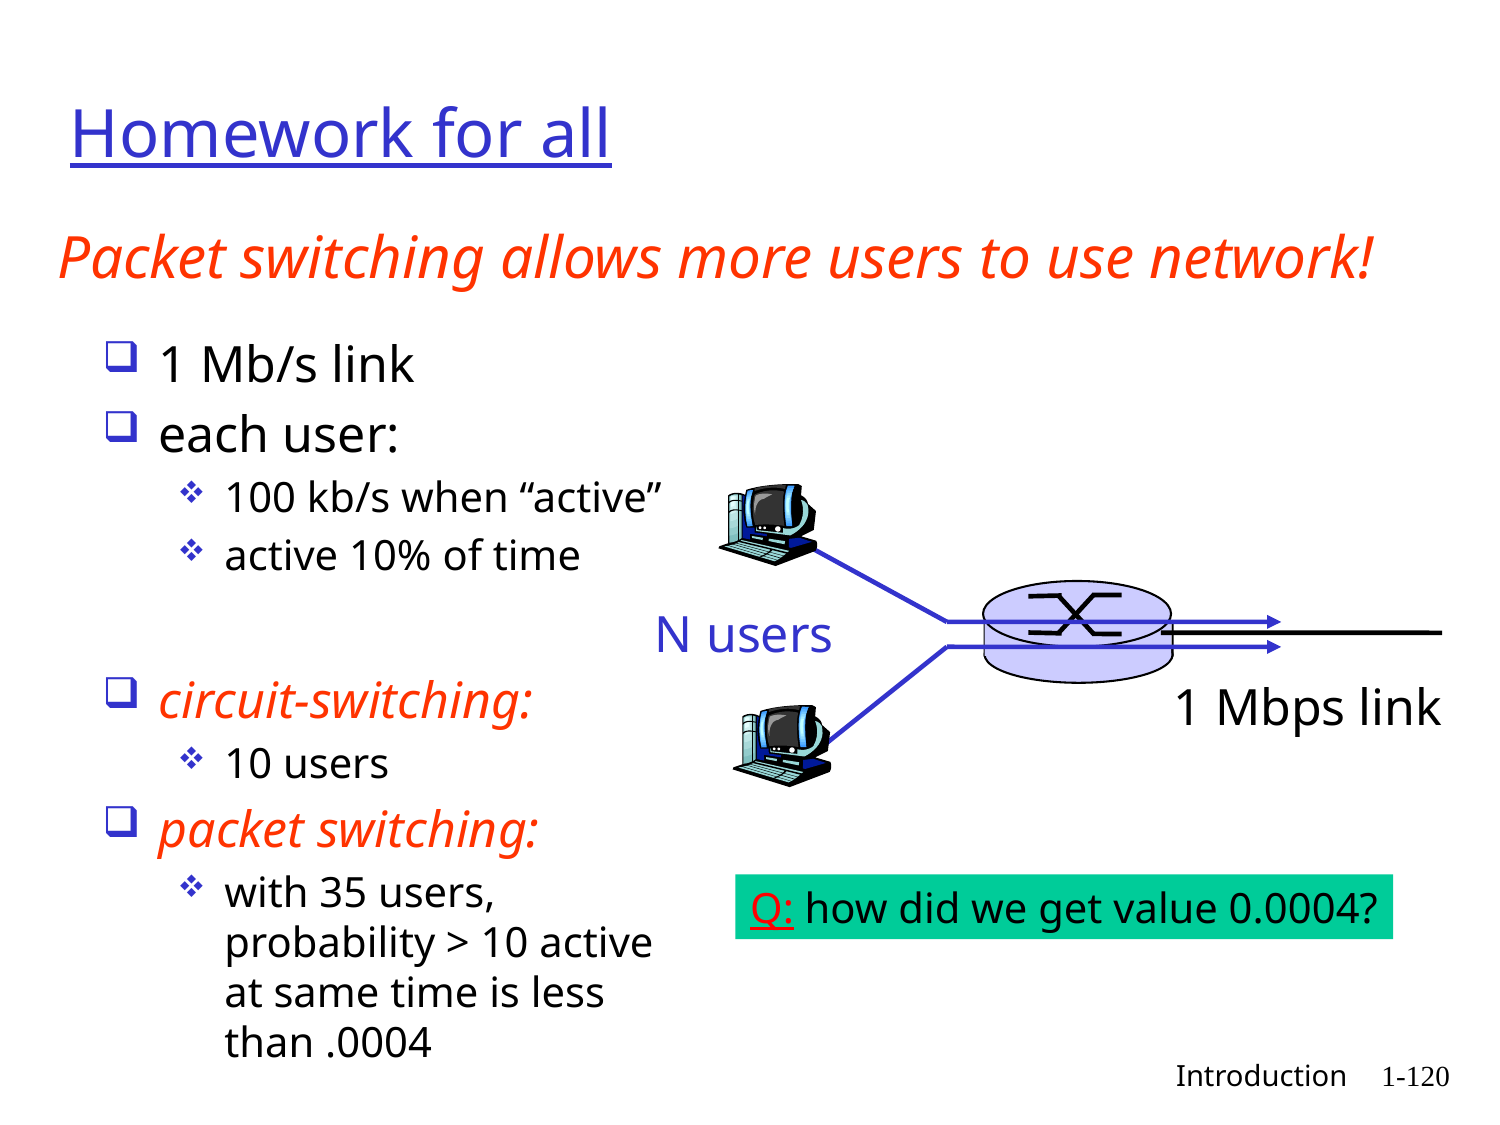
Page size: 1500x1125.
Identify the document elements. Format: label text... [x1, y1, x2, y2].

list 1 Mb/s link each user: 100 kb/s when “active” active 10% of time circuit-switching: 10 users packet switching: with 35 users, probability > 10 active at same time is less than .0004 [87, 324, 713, 1088]
slide_number 1-120 [1362, 1049, 1466, 1125]
text_box N users [640, 594, 849, 670]
text_box [1176, 640, 1282, 654]
text_box 1 Mbps link [1159, 668, 1458, 744]
footer Introduction [887, 1049, 1362, 1125]
title Homework for all [54, 37, 1468, 211]
list Packet switching allows more users to use network! [41, 211, 1473, 313]
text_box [982, 580, 1173, 683]
text_box [1176, 615, 1282, 629]
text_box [732, 704, 834, 788]
text_box Q: how did we get value 0.0004? [735, 874, 1394, 940]
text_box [718, 482, 819, 567]
